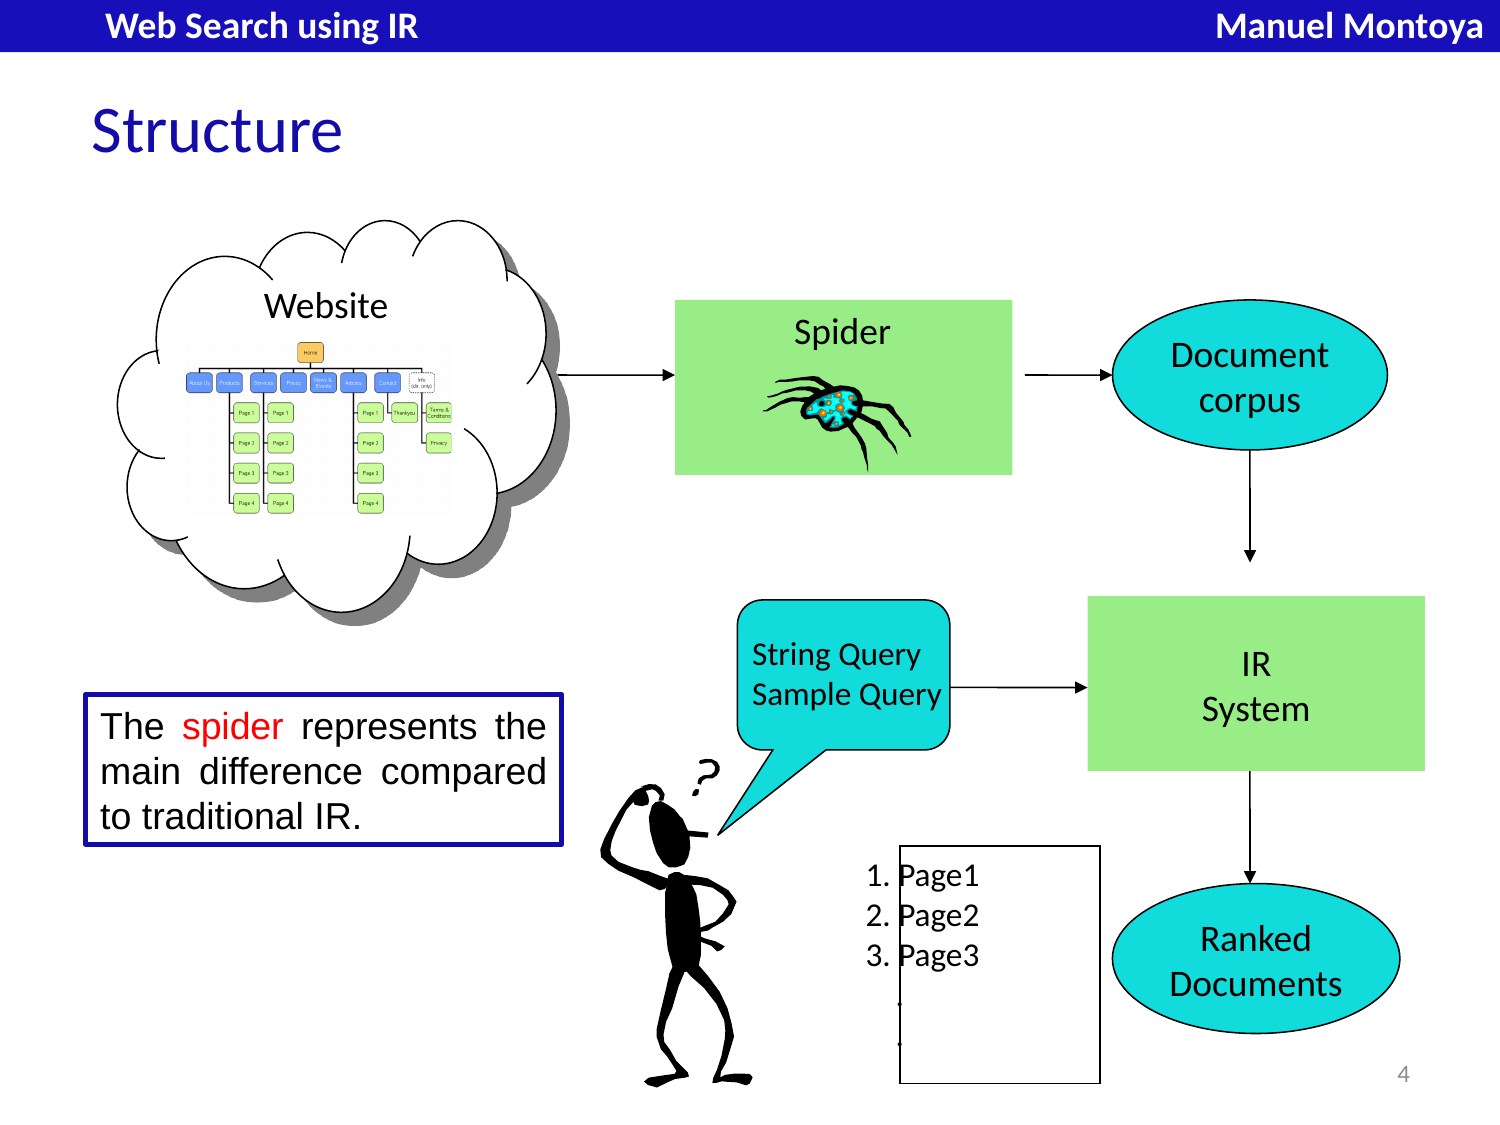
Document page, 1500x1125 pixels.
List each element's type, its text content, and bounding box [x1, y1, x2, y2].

picture [185, 342, 452, 515]
text_box [1243, 459, 1257, 563]
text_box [1024, 299, 1388, 451]
text_box [117, 220, 538, 613]
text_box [524, 299, 1013, 476]
text_box IR System [1087, 596, 1425, 772]
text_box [599, 599, 1088, 1088]
text_box Website [249, 273, 404, 334]
text_box The spider represents the main difference compared to traditional IR. [85, 694, 562, 845]
text_box Structure [76, 78, 455, 173]
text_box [899, 770, 1401, 1107]
slide_number 4 [1404, 1042, 1425, 1103]
text_box Web Search using IR Manuel Montoya [0, 0, 1500, 53]
